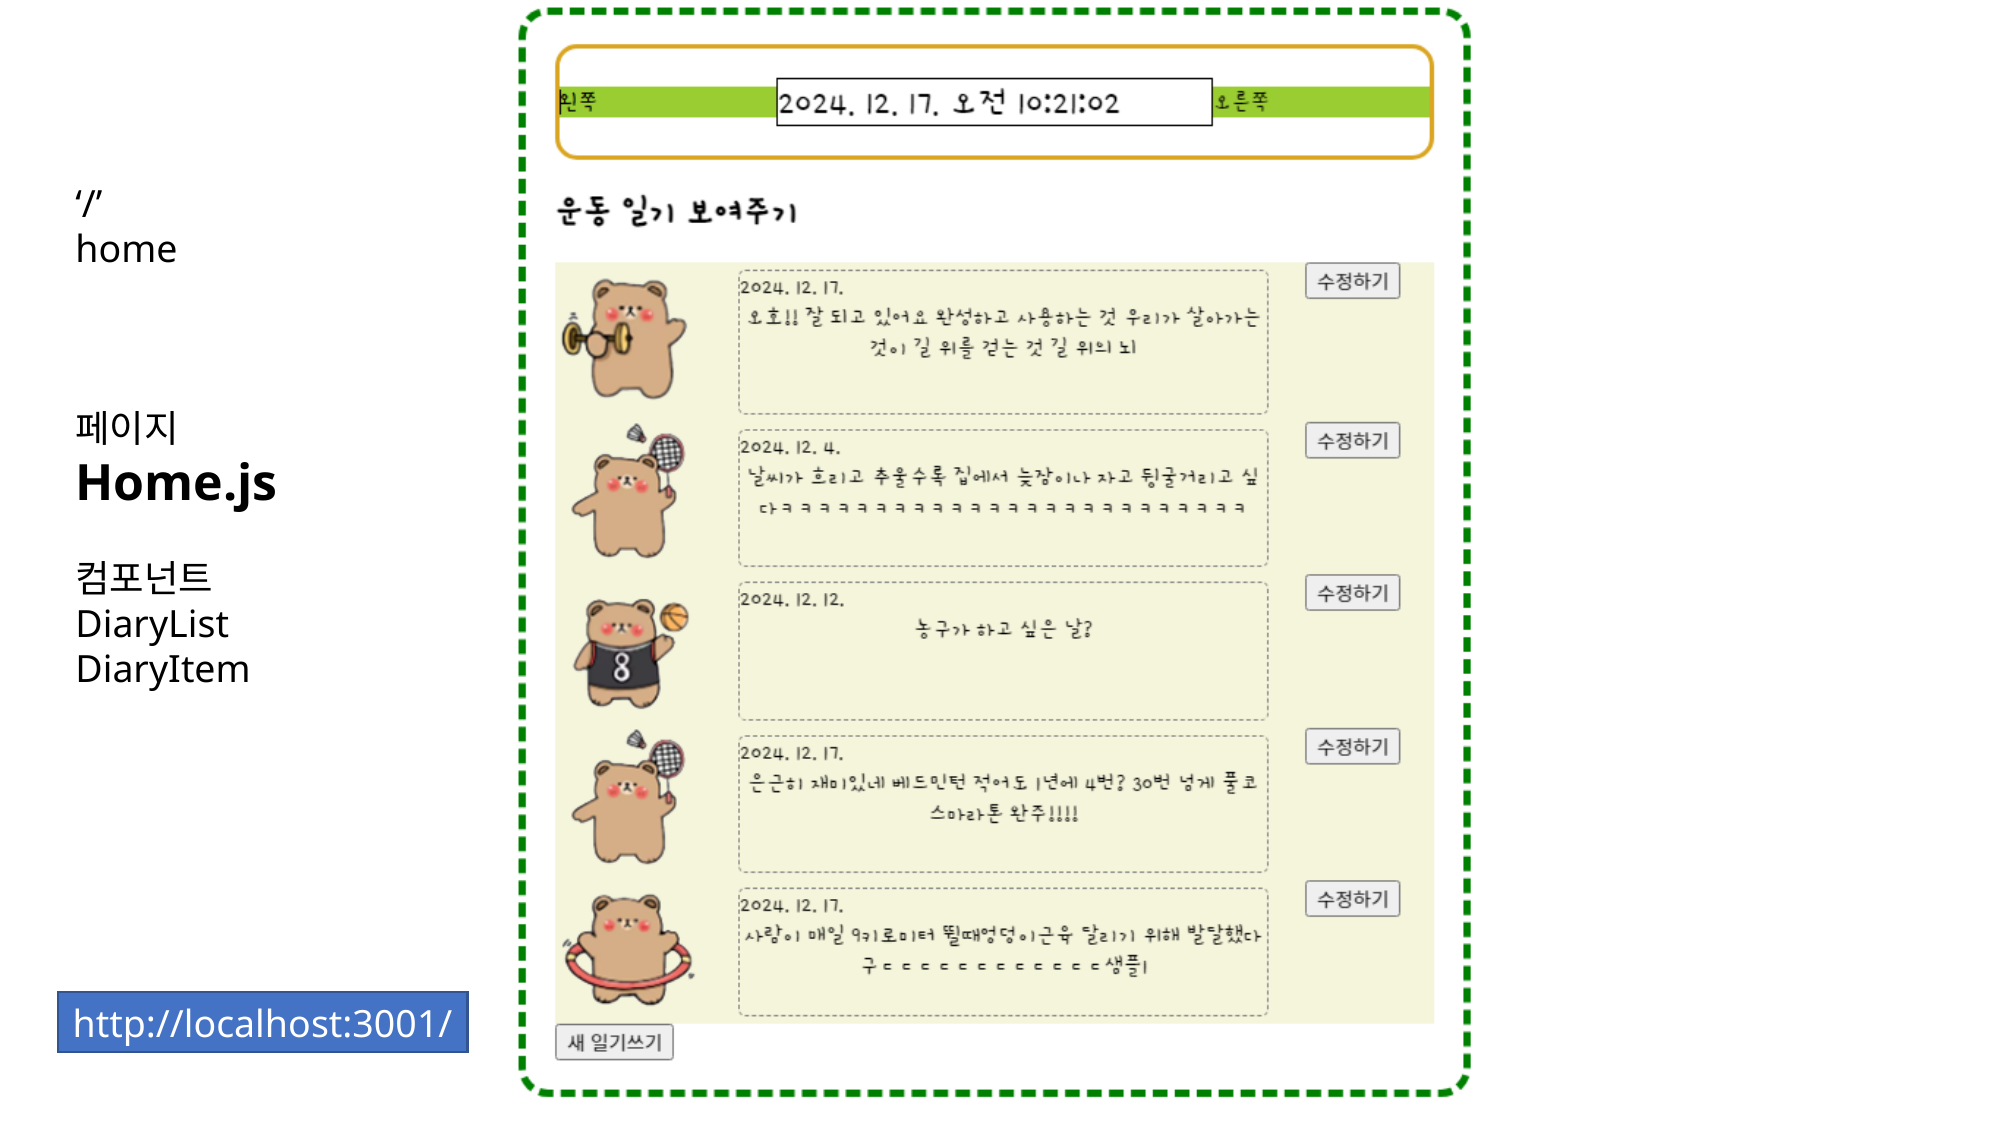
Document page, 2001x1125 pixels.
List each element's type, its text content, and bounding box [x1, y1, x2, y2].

text_box http://localhost:3001/ [57, 991, 469, 1053]
text_box ‘/’ home 페이지 Home.js 컴포넌트 DiaryList DiaryItem [60, 172, 293, 698]
picture [510, 0, 1490, 1125]
